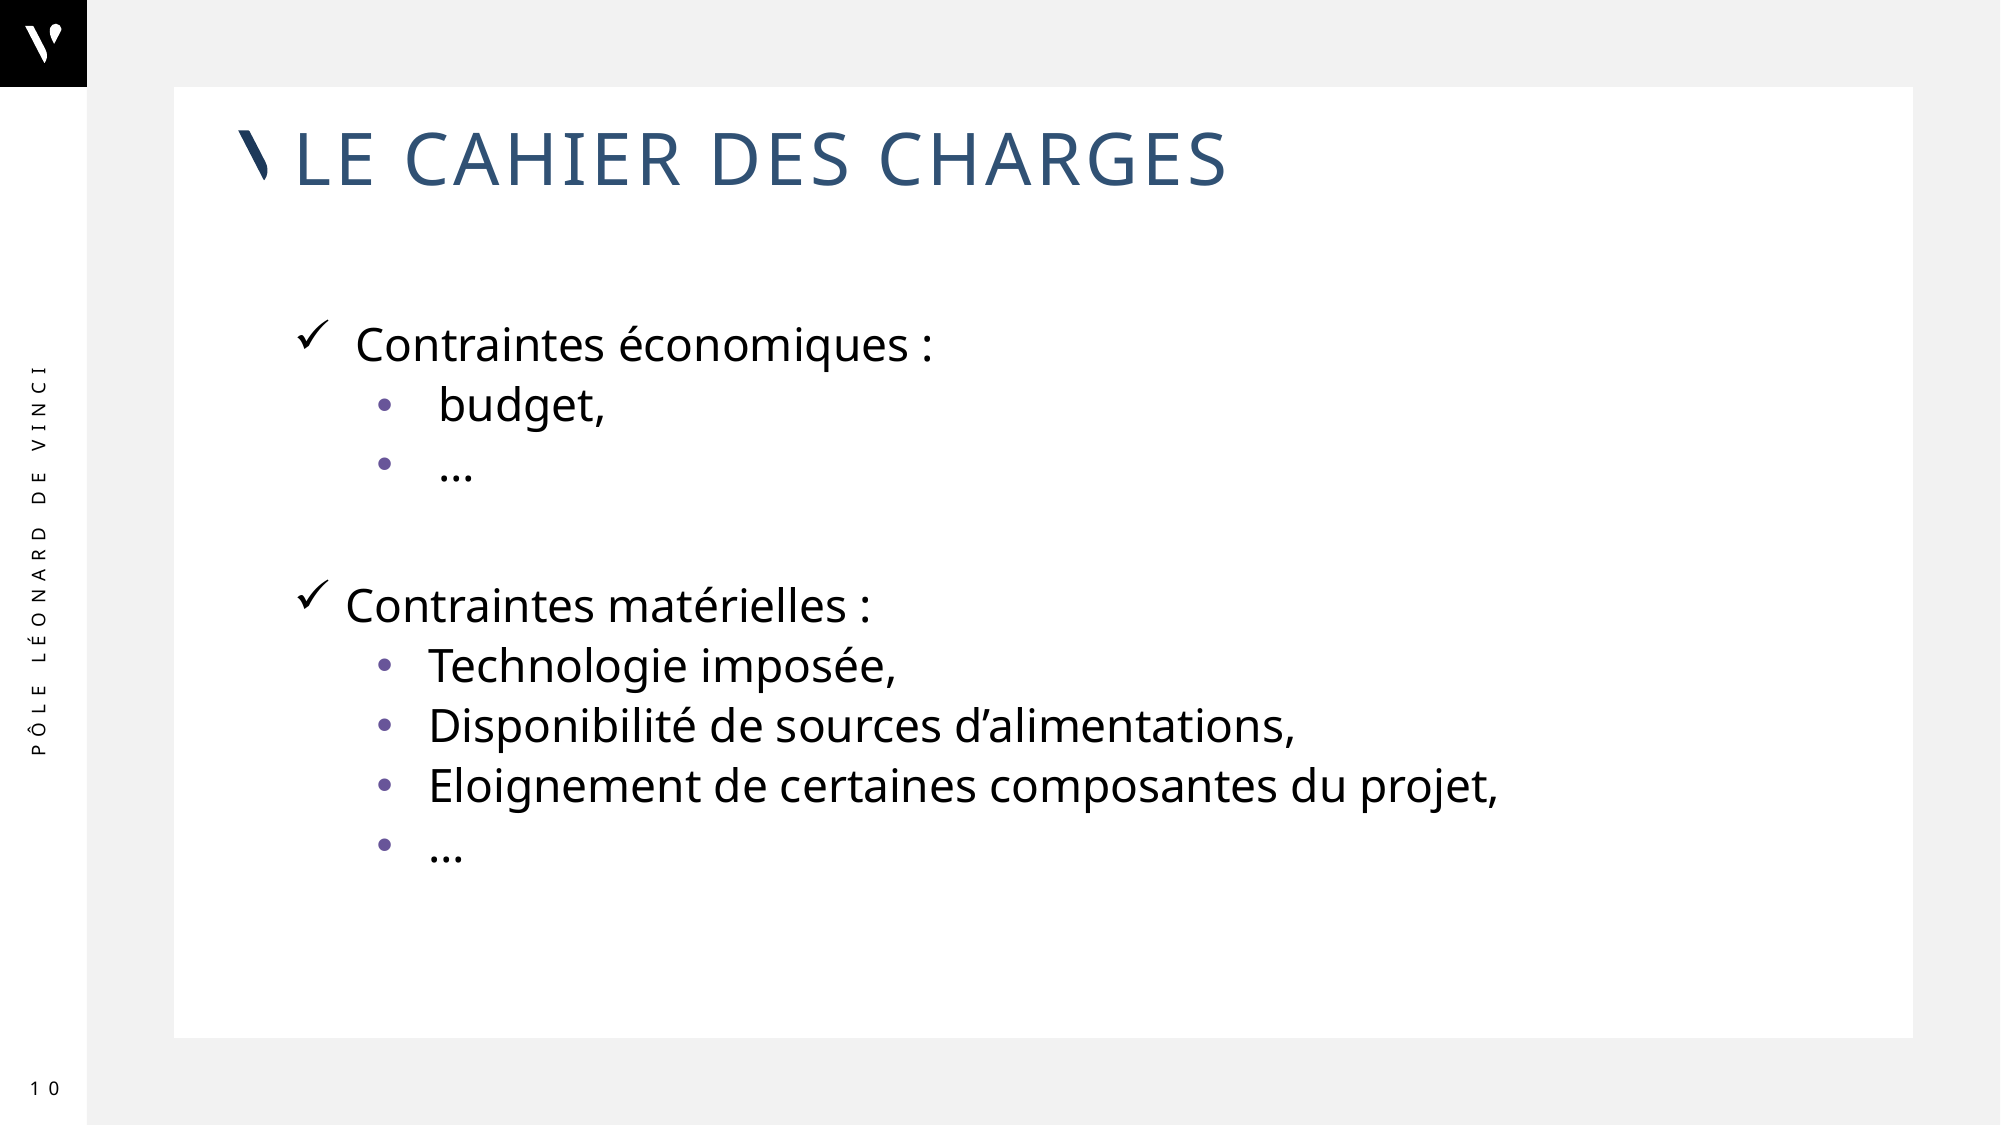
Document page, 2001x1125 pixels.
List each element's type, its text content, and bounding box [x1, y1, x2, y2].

title Le cahier des charges [293, 122, 1806, 201]
slide_number 10 [9, 1077, 74, 1100]
list Contraintes économiques : budget, … Contraintes matérielles : Technologie imposée, Disponibilité de sources d’alimentations, Eloignement de certaines composantes du projet, … [293, 322, 1806, 989]
